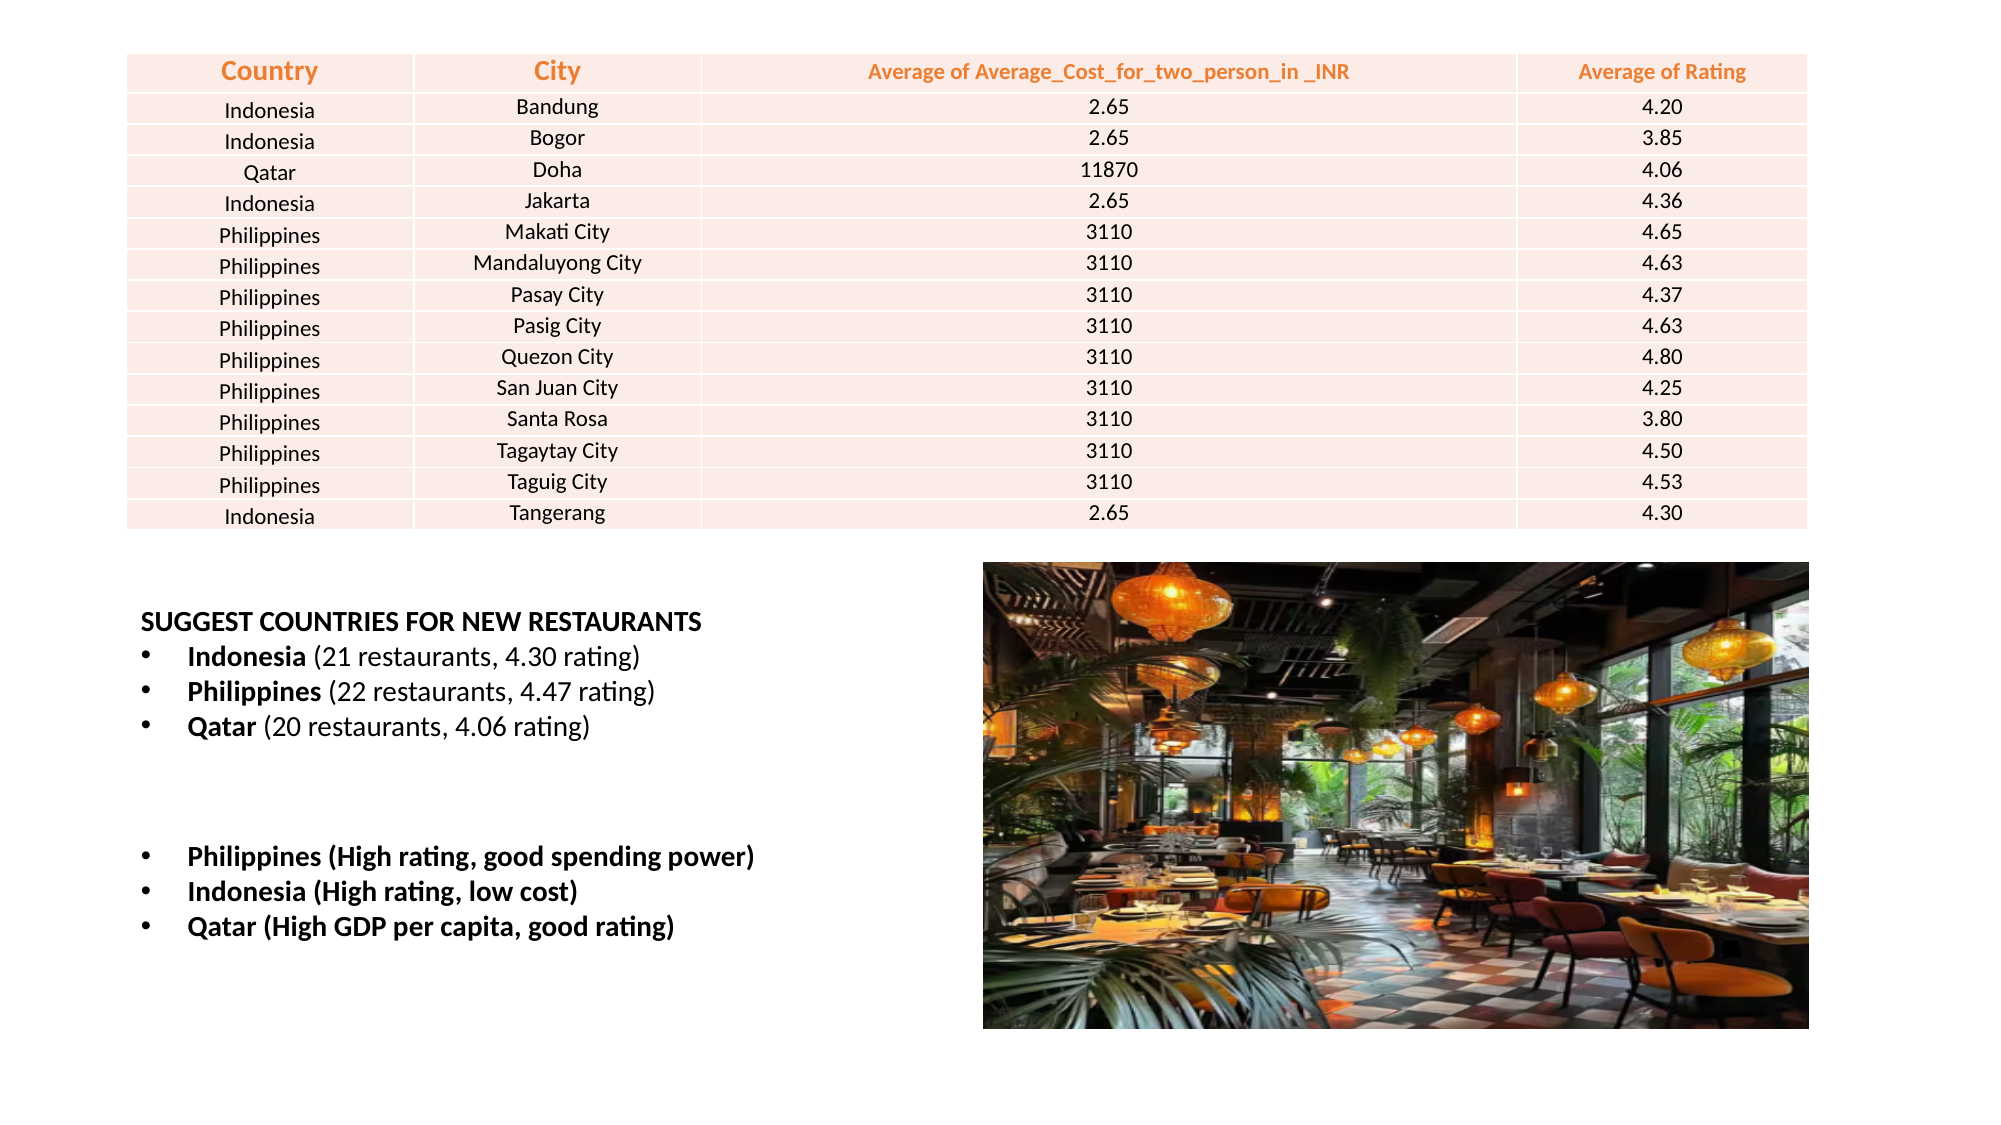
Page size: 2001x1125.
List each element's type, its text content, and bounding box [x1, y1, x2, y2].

table_cell 4.20 [1518, 94, 1807, 123]
table_header City [415, 54, 701, 92]
table_cell 3110 [702, 281, 1516, 310]
text_box Philippines (High rating, good spending power) Indonesia (High rating, low cost) Qatar (High GDP per capita, good rating) [126, 830, 847, 1040]
table_cell 3110 [702, 219, 1516, 248]
table_cell San Juan City [415, 375, 701, 404]
table_cell 4.30 [1518, 500, 1807, 529]
table_cell Philippines [127, 343, 413, 373]
table_cell 2.65 [702, 125, 1516, 154]
table_cell 4.37 [1518, 281, 1807, 310]
table_cell 2.65 [702, 187, 1516, 217]
table_cell 4.25 [1518, 375, 1807, 404]
table_cell 4.65 [1518, 219, 1807, 248]
table_cell 3110 [702, 437, 1516, 467]
table_cell 4.50 [1518, 437, 1807, 467]
table_cell Qatar [127, 156, 413, 185]
table_cell Doha [415, 156, 701, 185]
table_cell Makati City [415, 219, 701, 248]
table_cell Indonesia [127, 187, 413, 217]
table_cell Philippines [127, 468, 413, 498]
table_cell 4.80 [1518, 343, 1807, 373]
table_cell Bandung [415, 94, 701, 123]
table_cell 3110 [702, 468, 1516, 498]
picture [983, 562, 1809, 1029]
table_cell Mandaluyong City [415, 250, 701, 279]
table_cell Philippines [127, 375, 413, 404]
table_cell Philippines [127, 281, 413, 310]
table_header Country [127, 54, 413, 92]
table_cell 4.06 [1518, 156, 1807, 185]
table_cell Philippines [127, 312, 413, 342]
table_cell 3.80 [1518, 406, 1807, 435]
table_cell Philippines [127, 250, 413, 279]
table_cell 3110 [702, 406, 1516, 435]
table_cell Pasig City [415, 312, 701, 342]
table_cell 2.65 [702, 500, 1516, 529]
table_cell Indonesia [127, 500, 413, 529]
table_cell Indonesia [127, 125, 413, 154]
text_box SUGGEST COUNTRIES FOR NEW RESTAURANTS Indonesia (21 restaurants, 4.30 rating) Philippines (22 restaurants, 4.47 rating) Qatar (20 restaurants, 4.06 rating) [126, 594, 749, 795]
table_cell Philippines [127, 406, 413, 435]
table_cell Philippines [127, 437, 413, 467]
table_cell Tangerang [415, 500, 701, 529]
table_cell 3110 [702, 250, 1516, 279]
table_cell Taguig City [415, 468, 701, 498]
table_cell Quezon City [415, 343, 701, 373]
table_cell Philippines [127, 219, 413, 248]
table_cell 3110 [702, 312, 1516, 342]
table_header Average of Average_Cost_for_two_person_in _INR [702, 54, 1516, 92]
table_cell 4.63 [1518, 250, 1807, 279]
table_cell Indonesia [127, 94, 413, 123]
table_cell 11870 [702, 156, 1516, 185]
table_cell 2.65 [702, 94, 1516, 123]
table_header Average of Rating [1518, 54, 1807, 92]
table_cell 4.53 [1518, 468, 1807, 498]
table_cell Jakarta [415, 187, 701, 217]
table_cell Pasay City [415, 281, 701, 310]
table_cell Bogor [415, 125, 701, 154]
table_cell 4.63 [1518, 312, 1807, 342]
table_cell Tagaytay City [415, 437, 701, 467]
table_cell 4.36 [1518, 187, 1807, 217]
table_cell Santa Rosa [415, 406, 701, 435]
table_cell 3110 [702, 375, 1516, 404]
table_cell 3.85 [1518, 125, 1807, 154]
table_cell 3110 [702, 343, 1516, 373]
